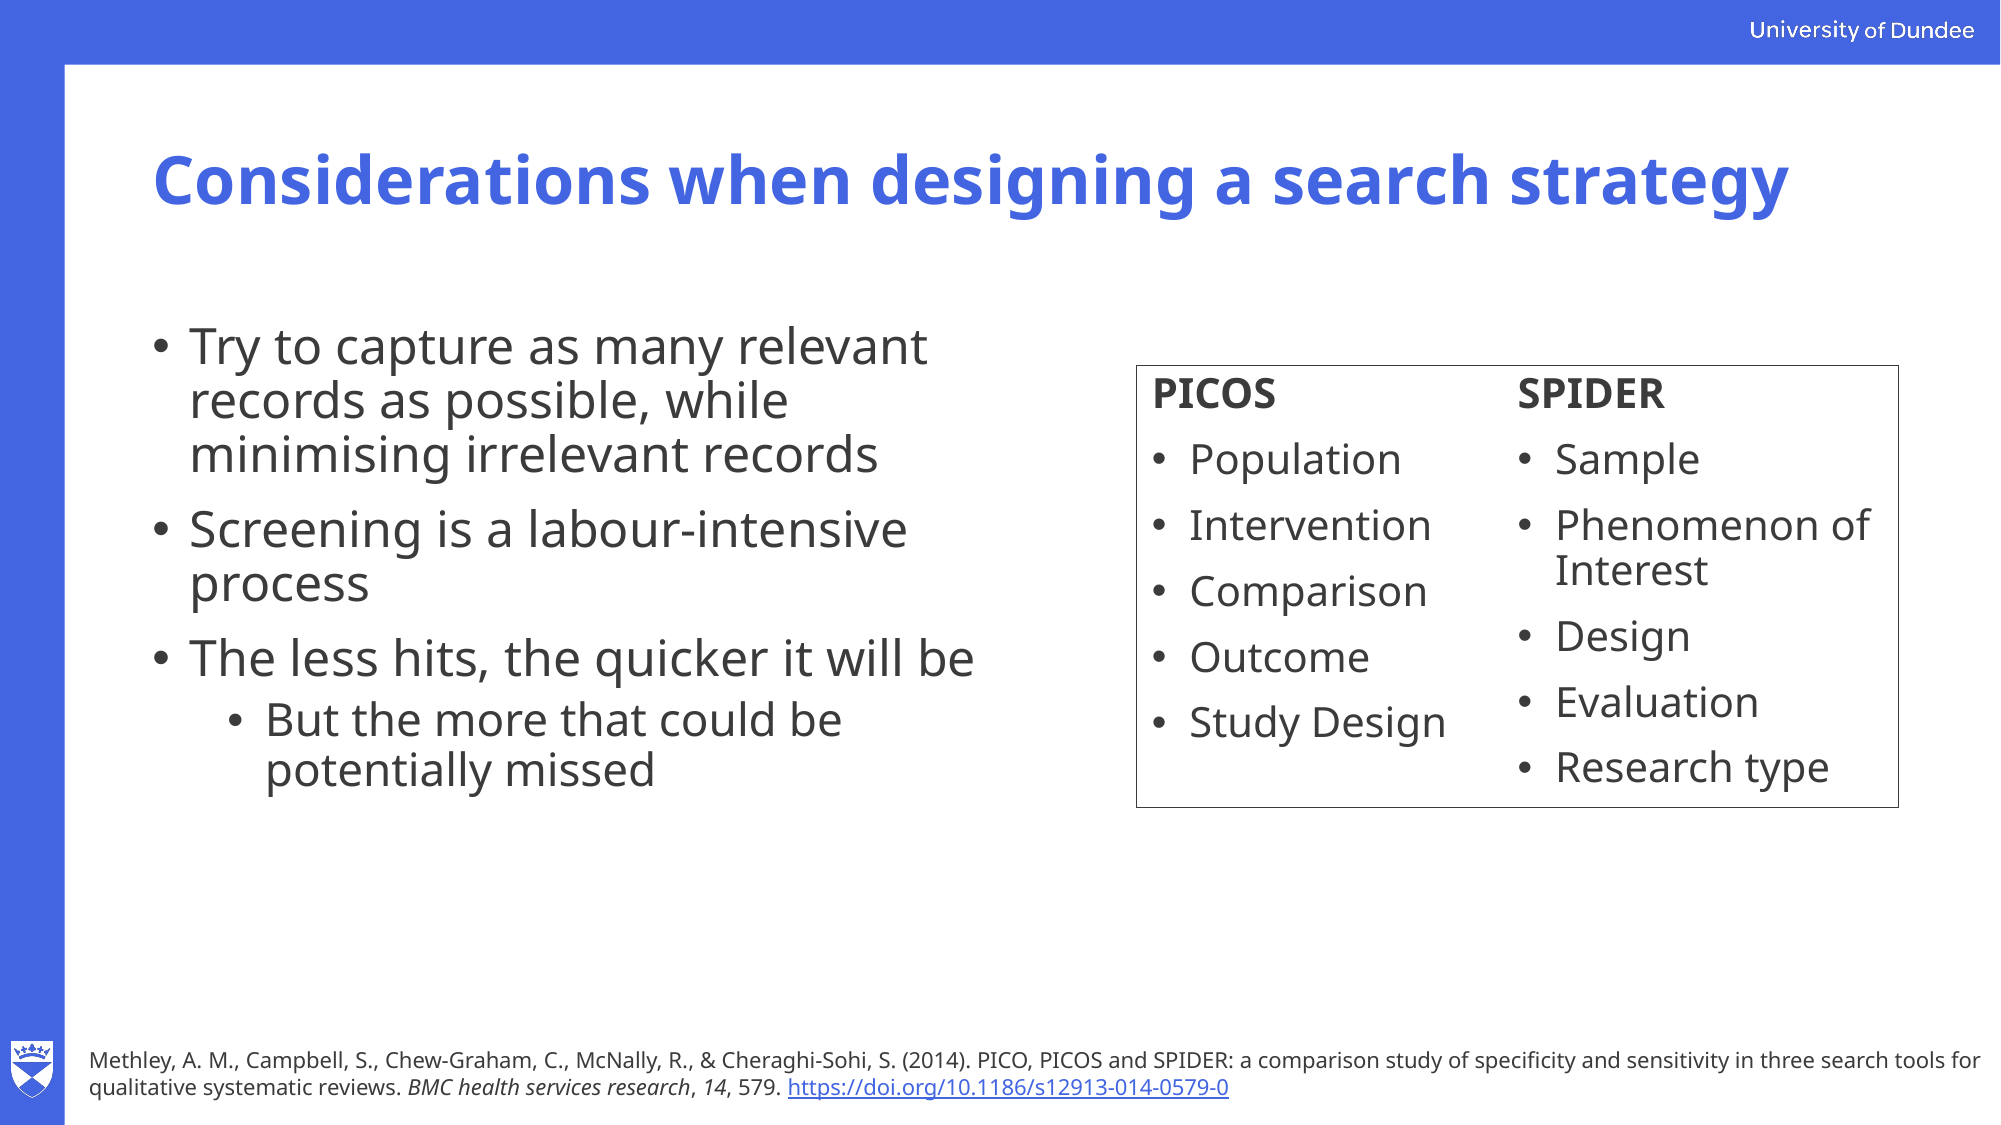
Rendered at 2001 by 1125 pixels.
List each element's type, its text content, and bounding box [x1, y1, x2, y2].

title Considerations when designing a search strategy [137, 127, 1863, 238]
list PICOS Population Intervention Comparison Outcome Study Design SPIDER Sample Phenomenon of Interest Design Evaluation Research type [1136, 365, 1899, 808]
picture [1751, 20, 1974, 42]
list Methley, A. M., Campbell, S., Chew-Graham, C., McNally, R., & Cheraghi-Sohi, S. (2014). PICO, PICOS and SPIDER: a comparison study of specificity and sensitivity in three search tools for qualitative systematic reviews. BMC health services research, 14, 579. https://doi.org/10.1186/s12913-014-0579-0 [73, 1042, 2000, 1109]
picture [11, 1041, 53, 1098]
list Try to capture as many relevant records as possible, while minimising irrelevant records Screening is a labour-intensive process The less hits, the quicker it will be But the more that could be potentially missed [137, 313, 1000, 860]
